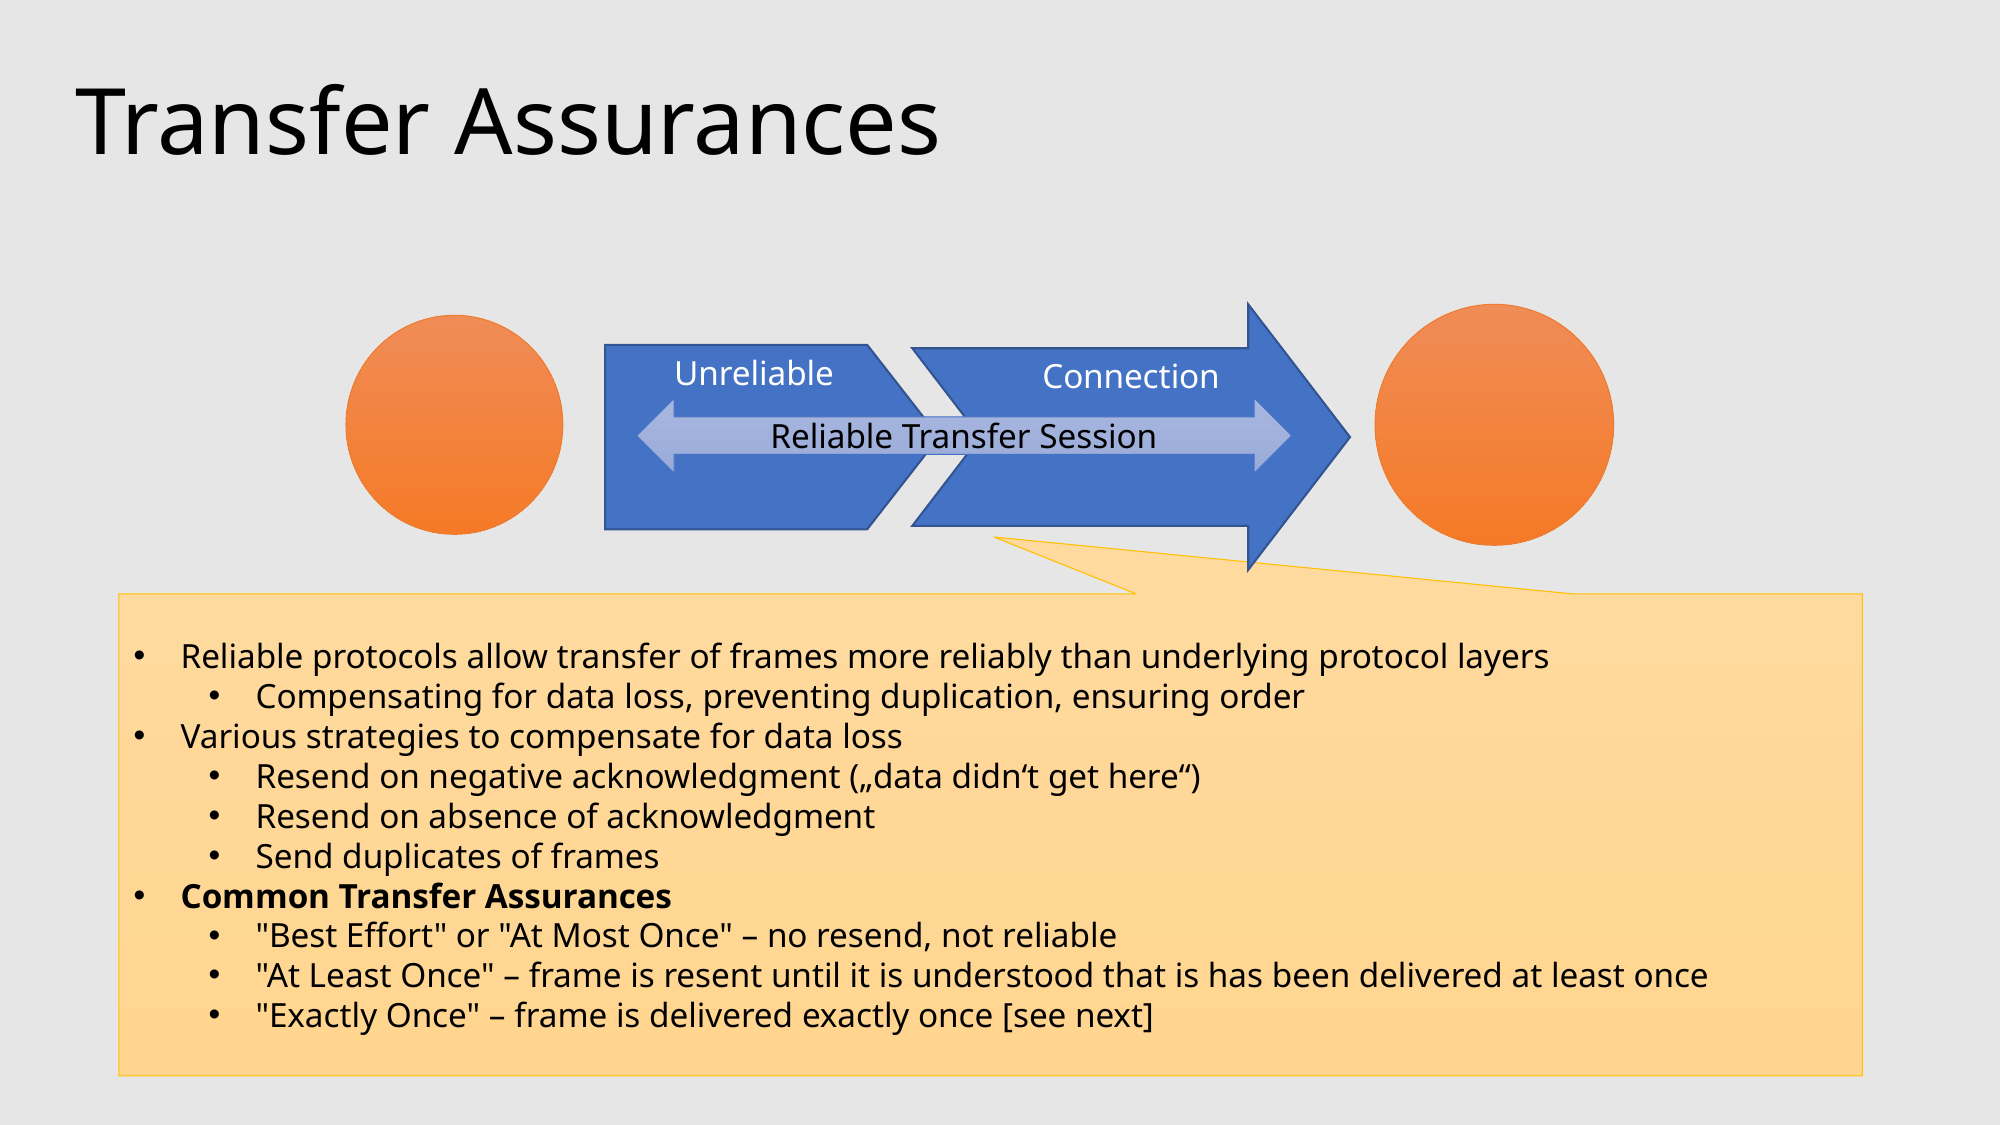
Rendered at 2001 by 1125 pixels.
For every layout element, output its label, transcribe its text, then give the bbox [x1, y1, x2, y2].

text_box Reliable protocols allow transfer of frames more reliably than underlying protocol layers Compensating for data loss, preventing duplication, ensuring order Various strategies to compensate for data loss Resend on negative acknowledgment („data didn‘t get here“) Resend on absence of acknowledgment Send duplicates of frames Common Transfer Assurances "Best Effort" or "At Most Once" – no resend, not reliable "At Least Once" – frame is resent until it is understood that is has been delivered at least once "Exactly Once" – frame is delivered exactly once [see next] [118, 536, 1863, 1077]
text_box [345, 314, 564, 535]
text_box Reliable Transfer Session [635, 396, 1293, 475]
text_box Unreliable [604, 343, 927, 531]
title Transfer Assurances [75, 75, 1925, 192]
text_box [1374, 303, 1615, 546]
text_box Connection [910, 301, 1352, 573]
